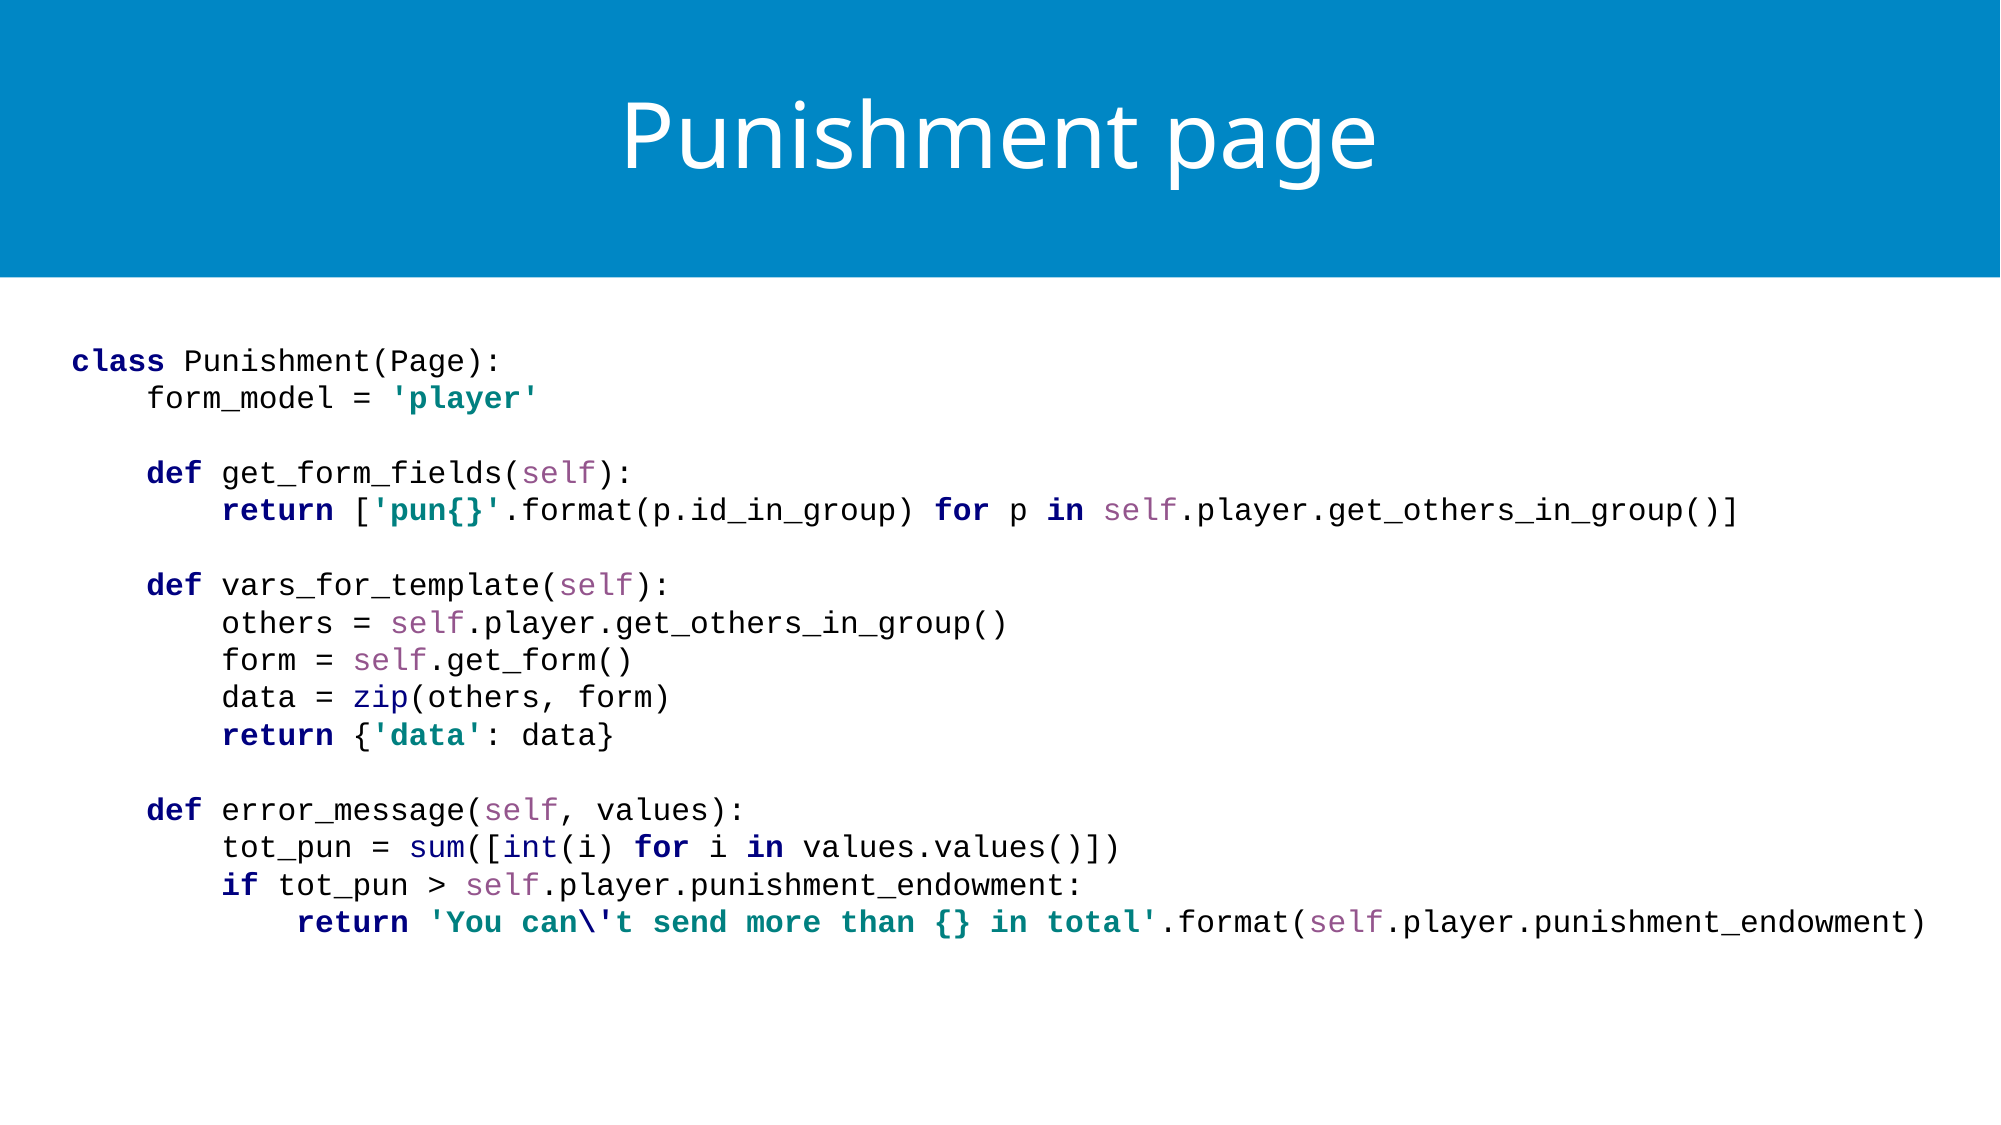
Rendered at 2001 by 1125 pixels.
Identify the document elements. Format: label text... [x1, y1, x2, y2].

text_box class Punishment(Page): form_model = 'player' def get_form_fields(self): return ['pun{}'.format(p.id_in_group) for p in self.player.get_others_in_group()] def vars_for_template(self): others = self.player.get_others_in_group() form = self.get_form() data = zip(others, form) return {'data': data} def error_message(self, values): tot_pun = sum([int(i) for i in values.values()]) if tot_pun > self.player.punishment_endowment: return 'You can\'t send more than {} in total'.format(self.player.punishment_endowment) [56, 332, 2000, 947]
title Punishment page [0, 0, 2000, 278]
